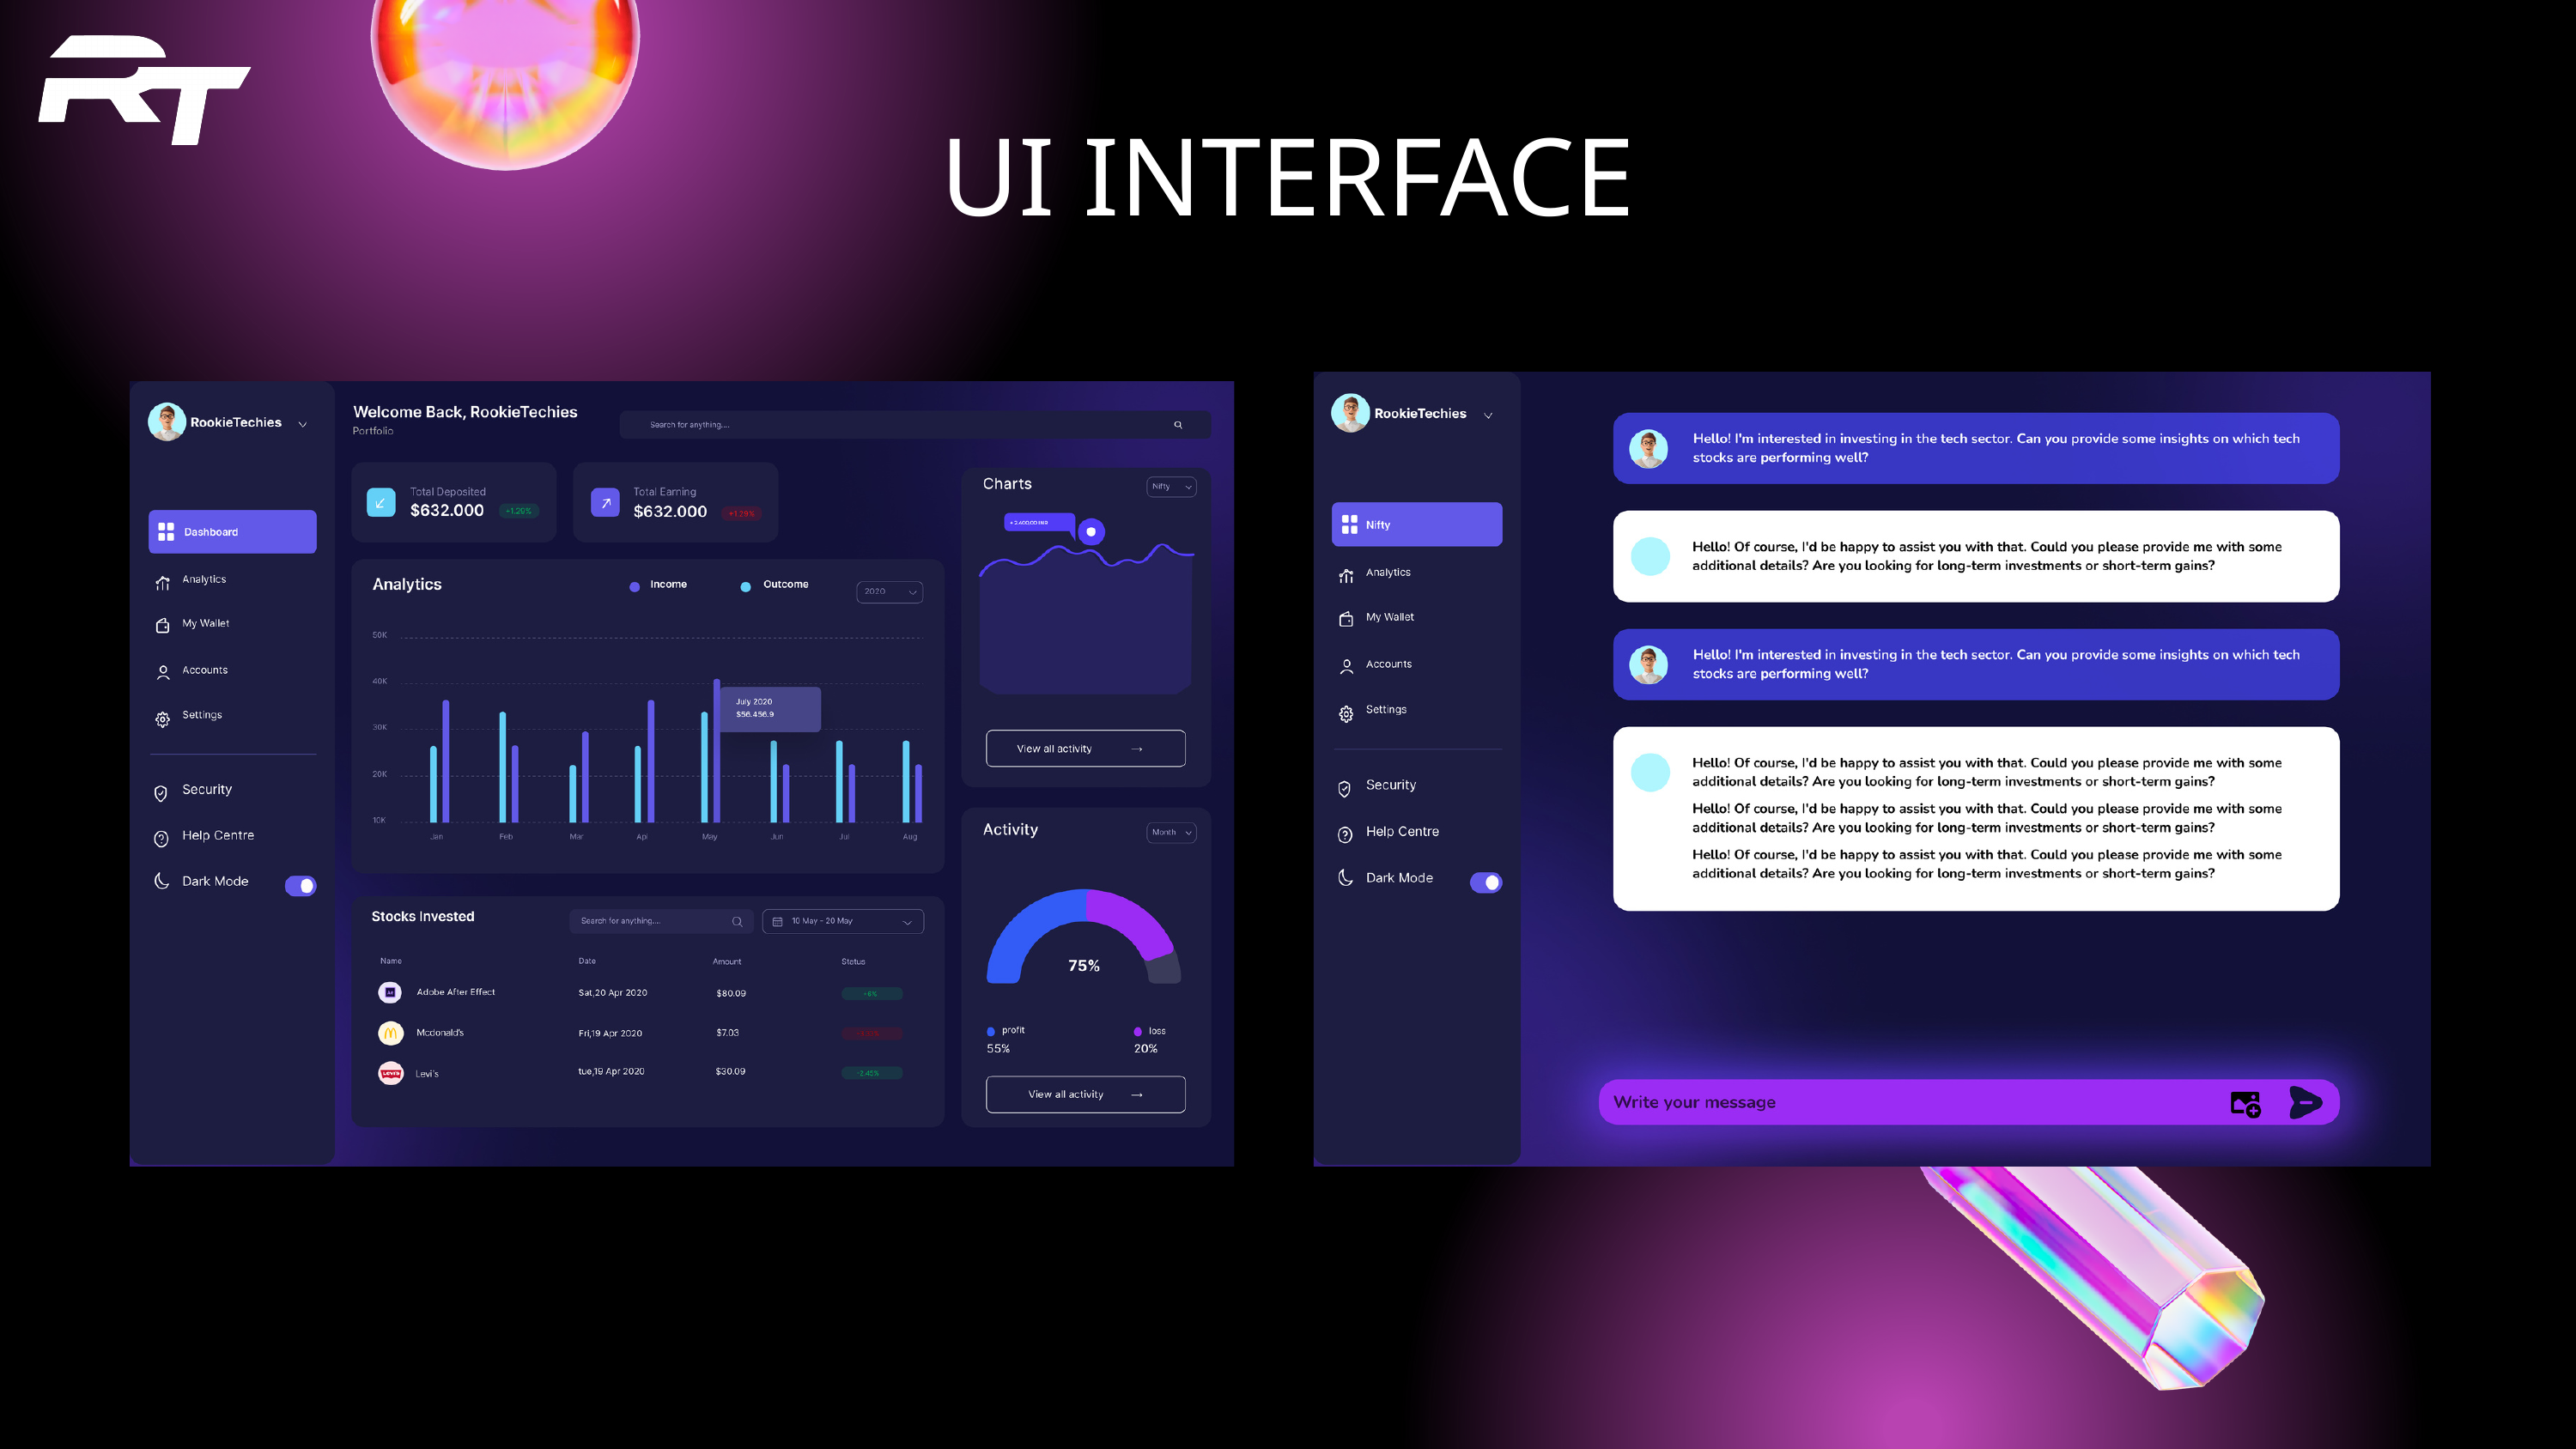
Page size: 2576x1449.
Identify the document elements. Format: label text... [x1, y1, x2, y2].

text_box [1313, 372, 2432, 1167]
text_box [130, 381, 1235, 1167]
text_box [1351, 867, 2475, 1449]
text_box [38, 35, 252, 145]
text_box [1912, 1167, 2265, 1391]
text_box [368, 0, 642, 173]
text_box UI INTERFACE [395, 108, 2181, 238]
text_box [0, 0, 1163, 670]
